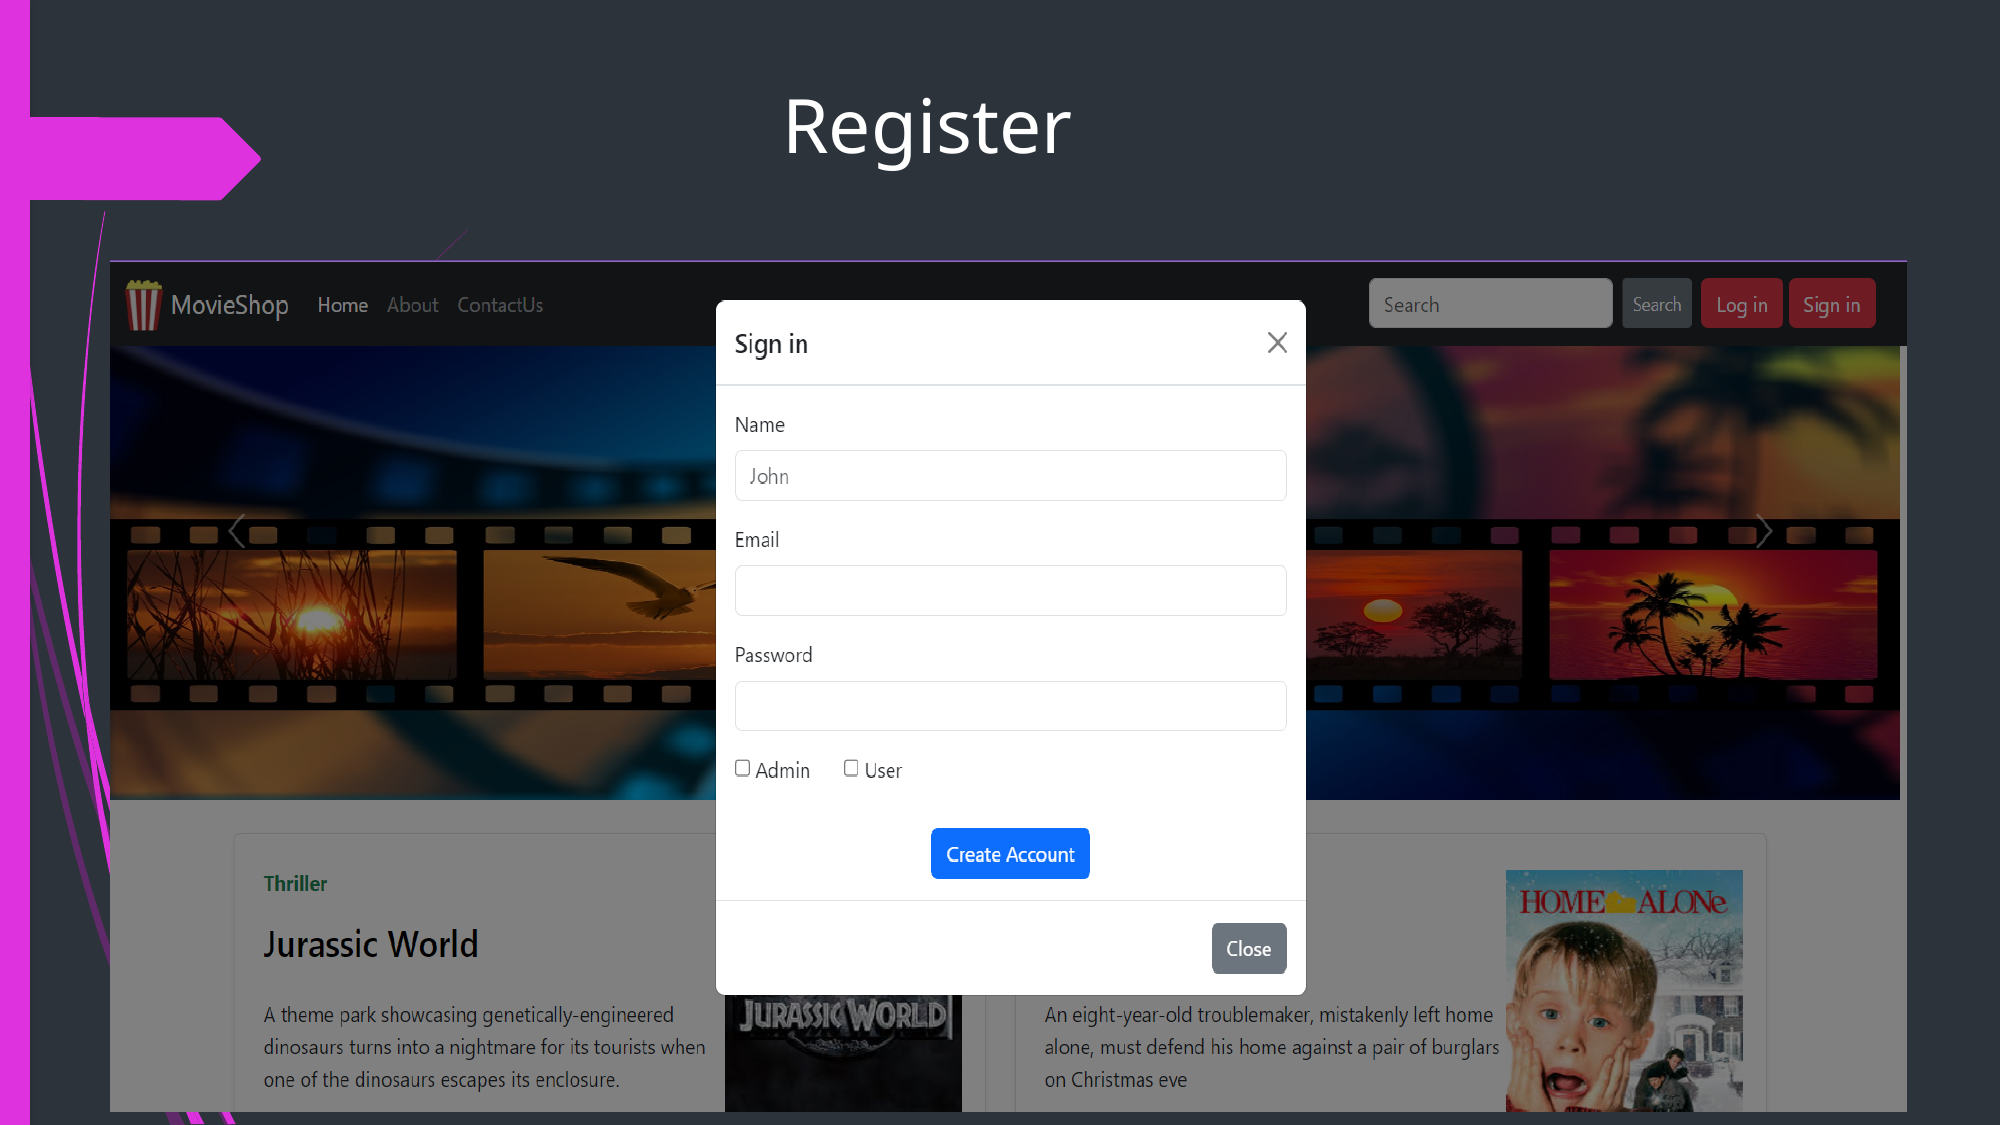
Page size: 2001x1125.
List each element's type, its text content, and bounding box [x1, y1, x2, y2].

title Register [767, 70, 2000, 281]
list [110, 260, 1907, 1112]
